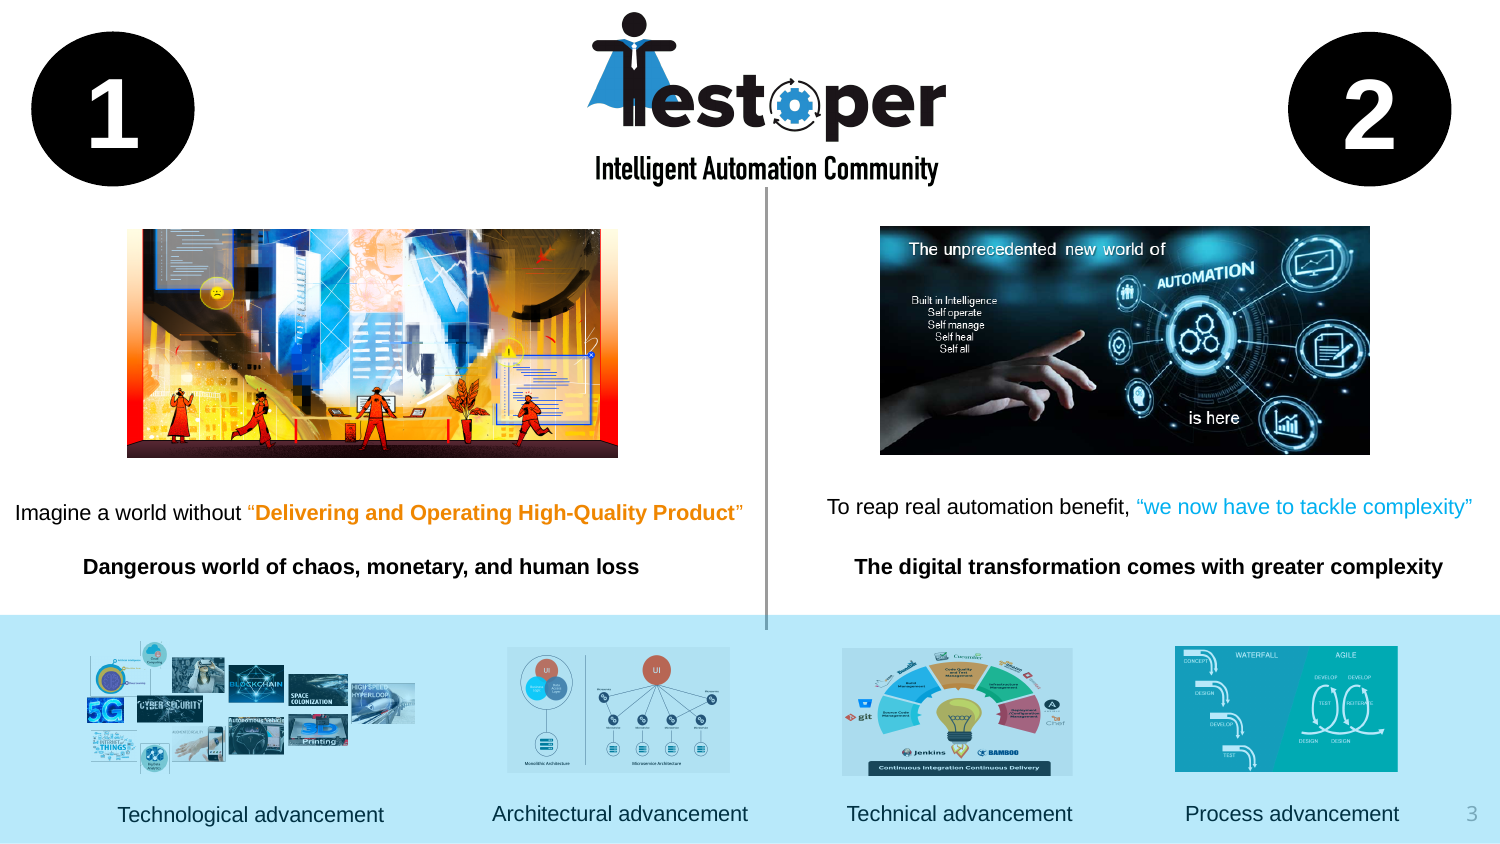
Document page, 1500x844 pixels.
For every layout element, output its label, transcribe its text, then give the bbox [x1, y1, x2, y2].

text_box 1 [29, 29, 197, 189]
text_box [0, 229, 766, 587]
picture [880, 226, 1371, 456]
picture [586, 12, 947, 190]
text_box The digital transformation comes with greater complexity [839, 545, 1460, 587]
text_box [0, 614, 1500, 844]
text_box 2 [1286, 29, 1454, 189]
text_box To reap real automation benefit, “we now have to tackle complexity” [811, 485, 1488, 527]
